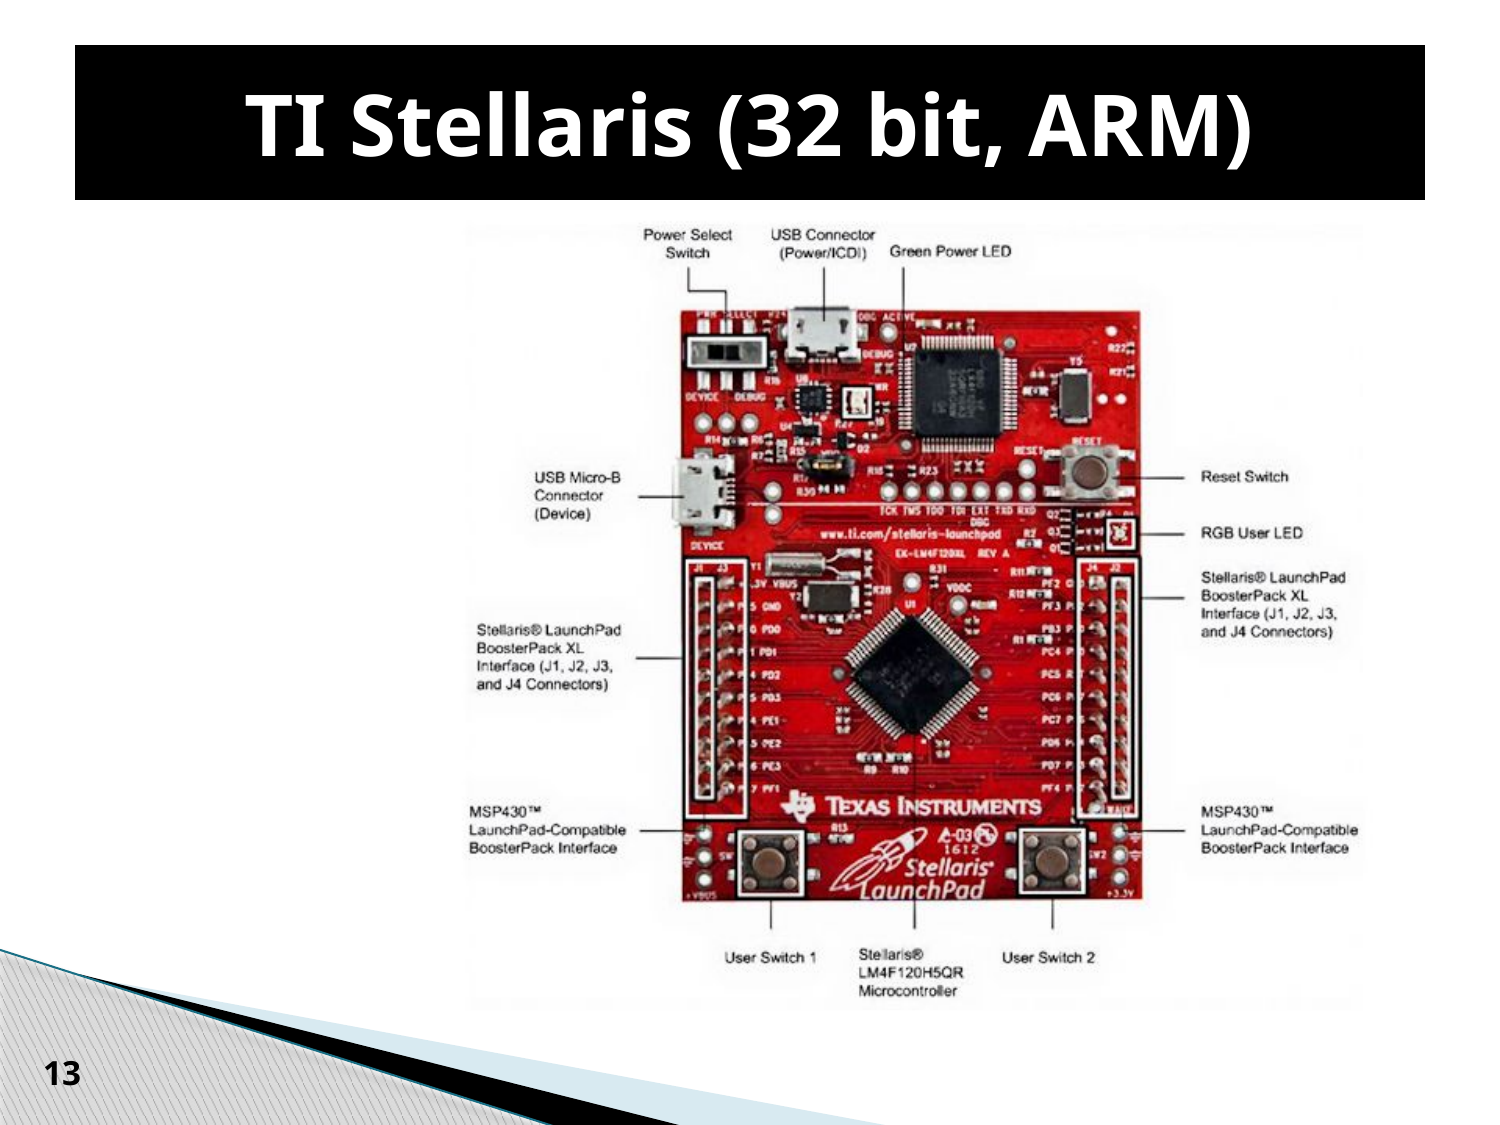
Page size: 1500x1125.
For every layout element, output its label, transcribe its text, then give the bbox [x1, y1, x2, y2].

slide_number 13 [7, 1032, 96, 1105]
title TI Stellaris (32 bit, ARM) [75, 45, 1425, 200]
picture [449, 209, 1380, 1026]
